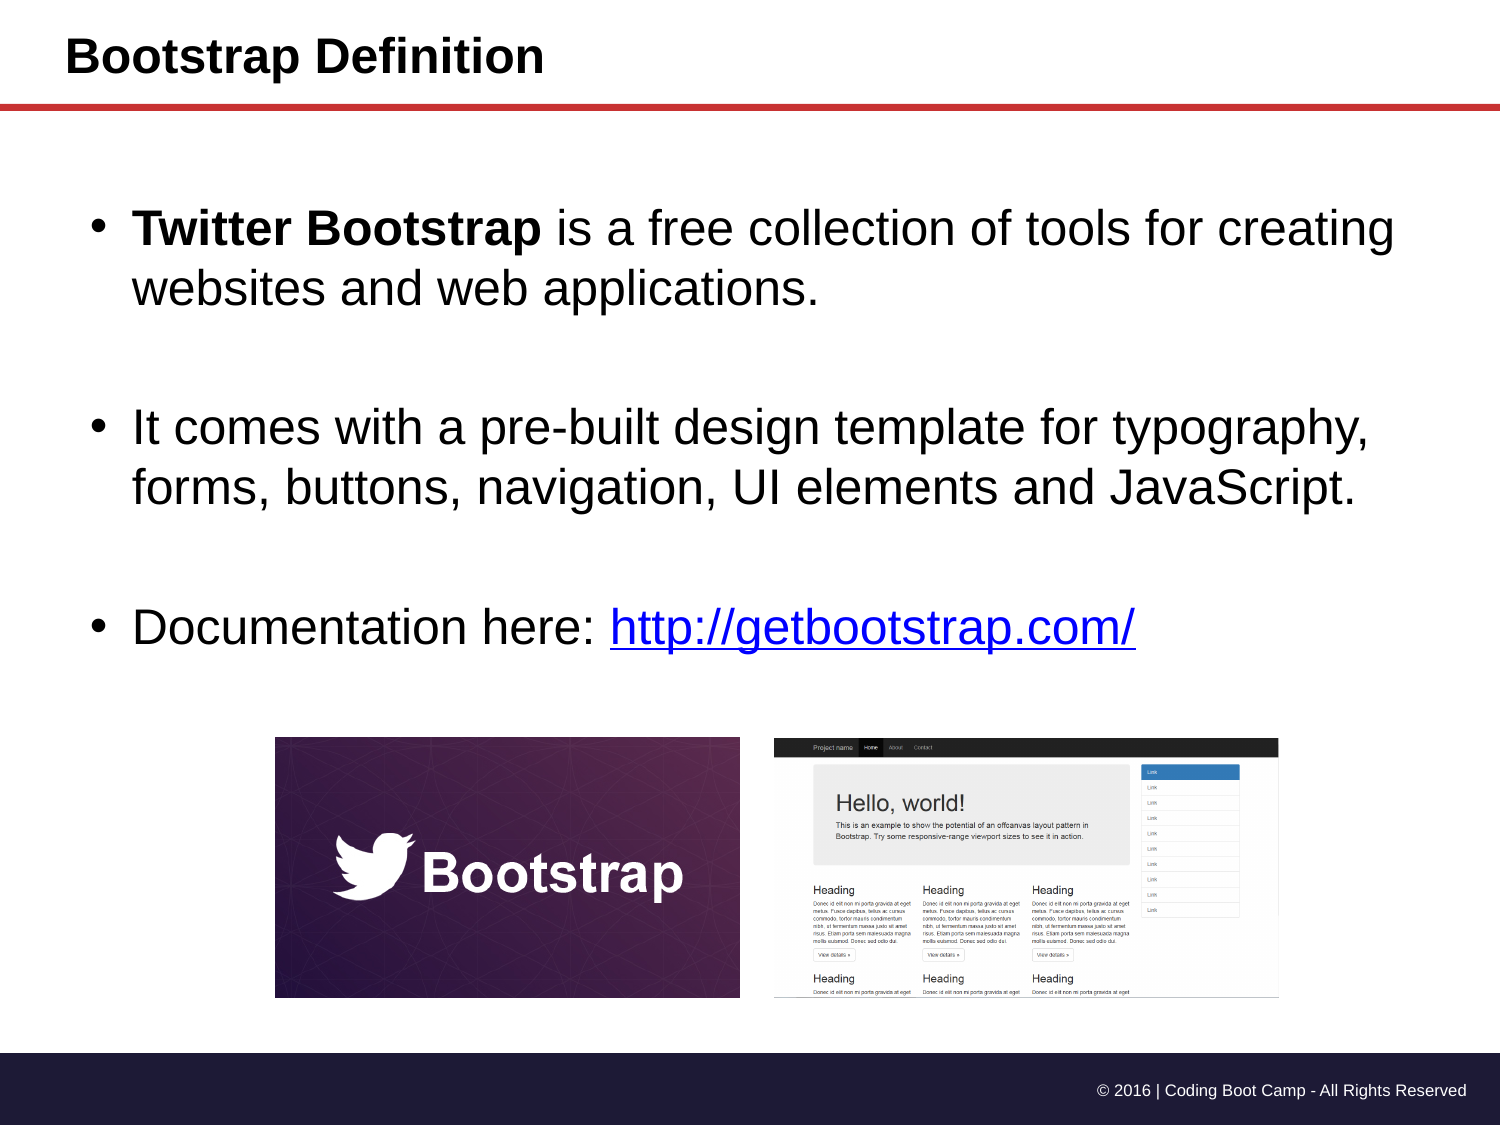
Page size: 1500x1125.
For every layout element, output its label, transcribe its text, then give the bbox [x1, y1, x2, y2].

picture [774, 738, 1279, 999]
text_box Bootstrap Definition [49, 16, 888, 91]
picture [274, 737, 740, 998]
text_box Twitter Bootstrap is a free collection of tools for creating websites and web applications. It comes with a pre-built design template for typography, forms, buttons, navigation, UI elements and JavaScript. Documentation here: http://getbootstrap.com/ [74, 187, 1413, 952]
